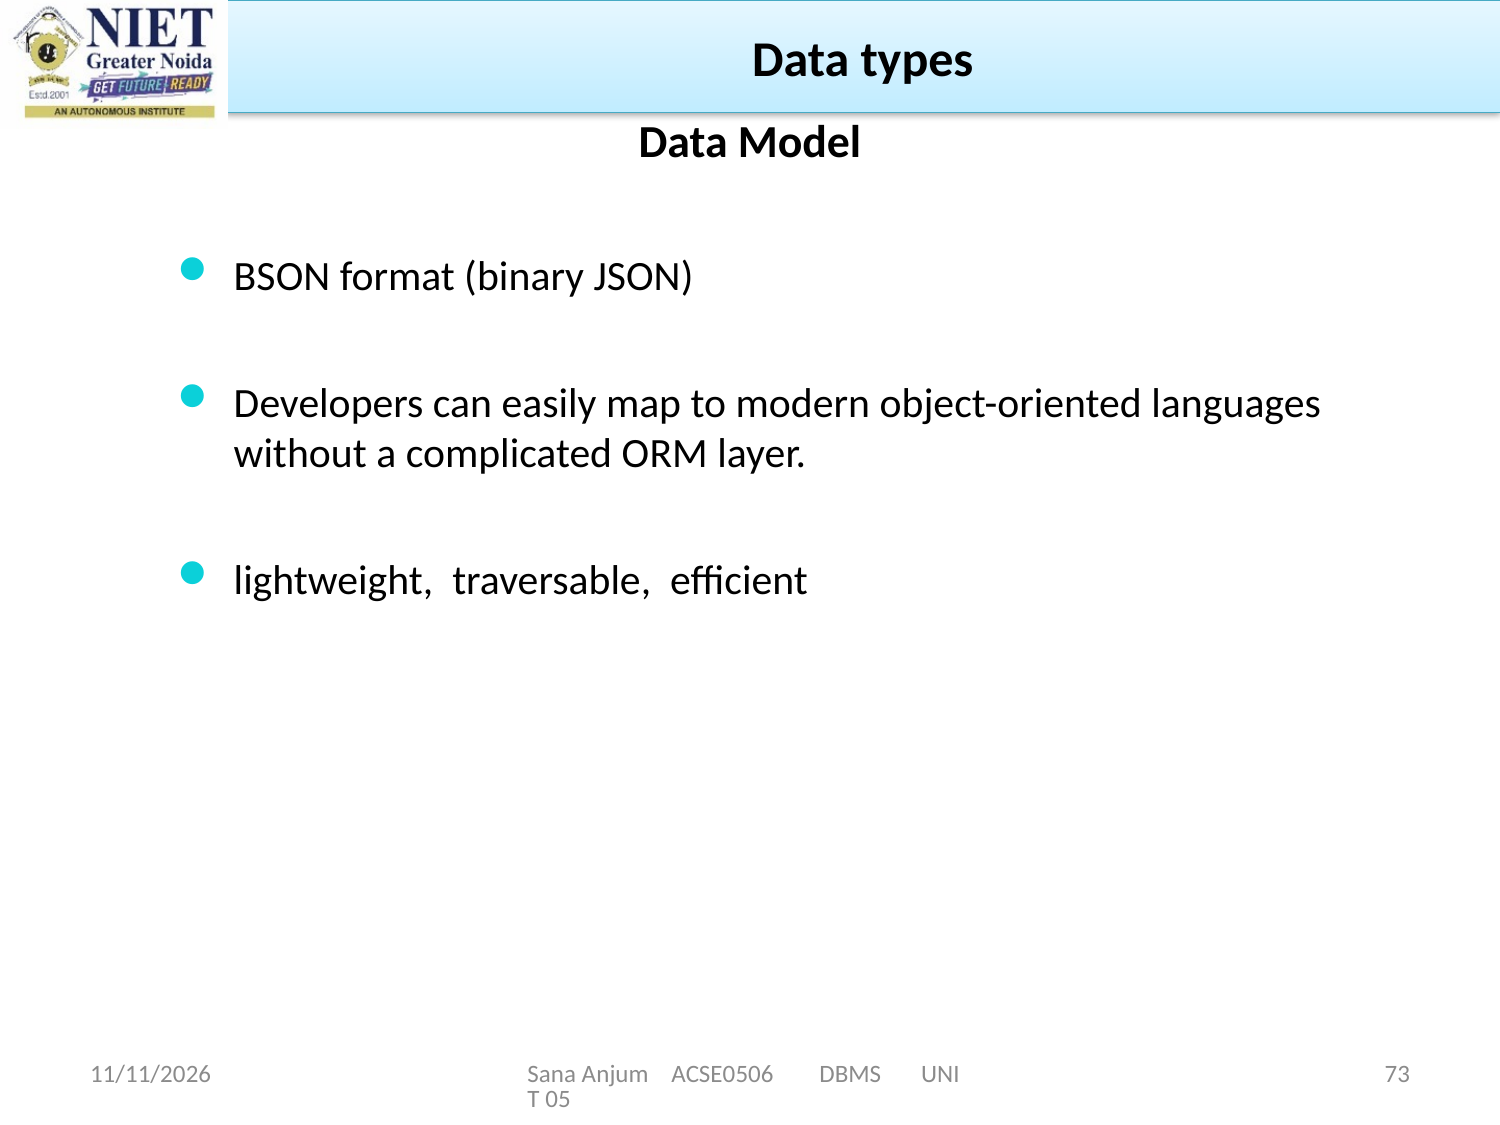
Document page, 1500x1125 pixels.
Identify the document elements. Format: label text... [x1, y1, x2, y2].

footer Sana Anjum ACSE0506 DBMS UNIT 05 [512, 1042, 988, 1103]
list BSON format (binary JSON) Developers can easily map to modern object-oriented languages without a complicated ORM layer. lightweight, traversable, efficient [162, 241, 1446, 952]
title Data Model [75, 120, 1425, 233]
slide_number 73 [1074, 1042, 1425, 1103]
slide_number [75, 1042, 425, 1103]
text_box Data types [231, 0, 1500, 113]
picture [0, 0, 228, 130]
